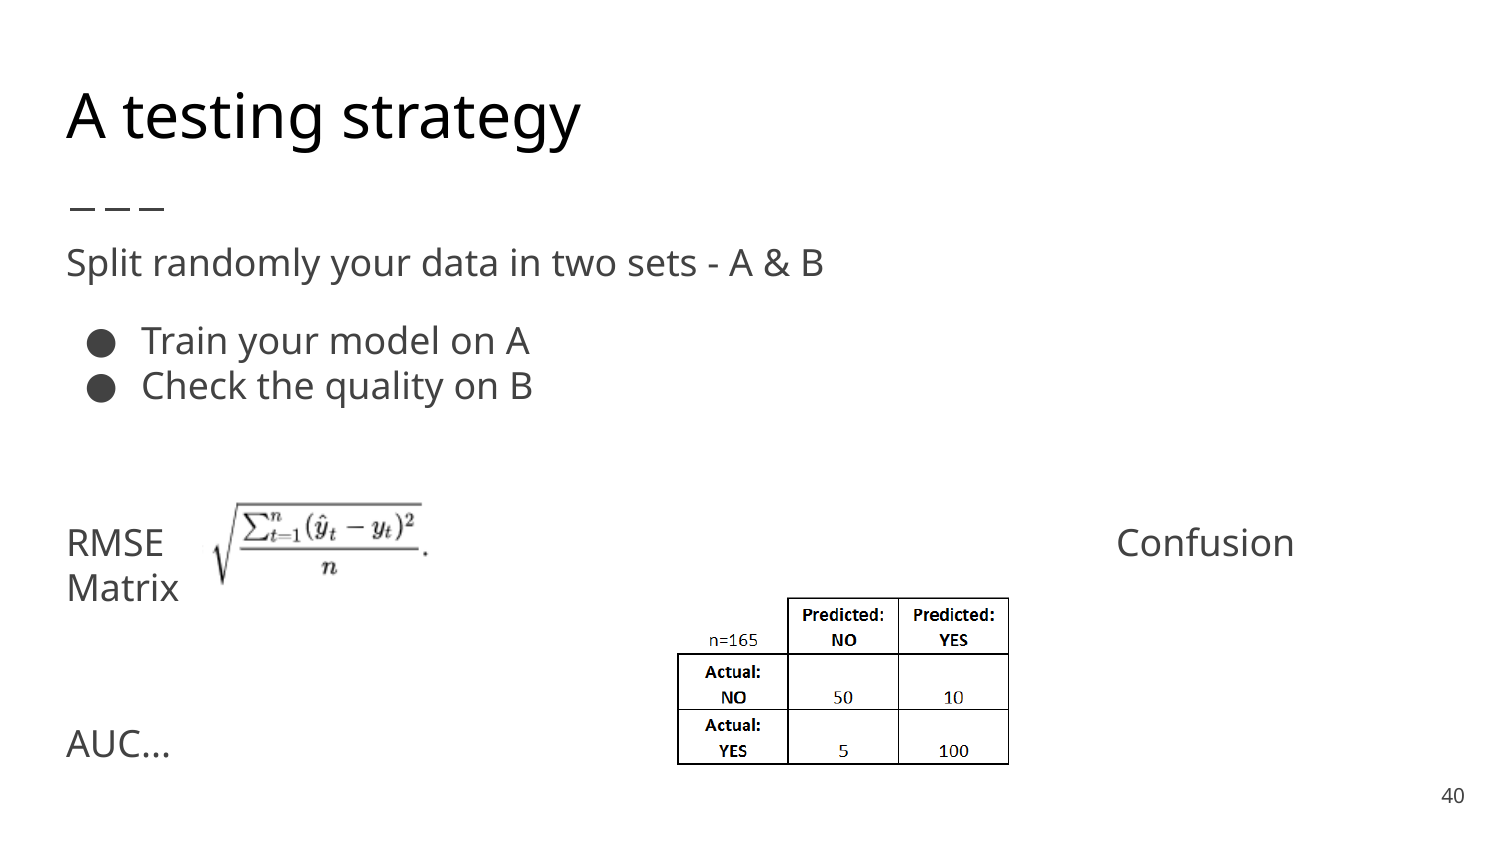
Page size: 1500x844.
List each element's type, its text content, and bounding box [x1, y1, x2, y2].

picture [665, 586, 1021, 774]
slide_number ‹#› [1389, 764, 1480, 830]
list Split randomly your data in two sets - A & B Train your model on A Check the quality on B RMSE Confusion Matrix AUC... [51, 223, 1420, 821]
title A testing strategy [51, 61, 1449, 182]
picture [202, 495, 452, 601]
